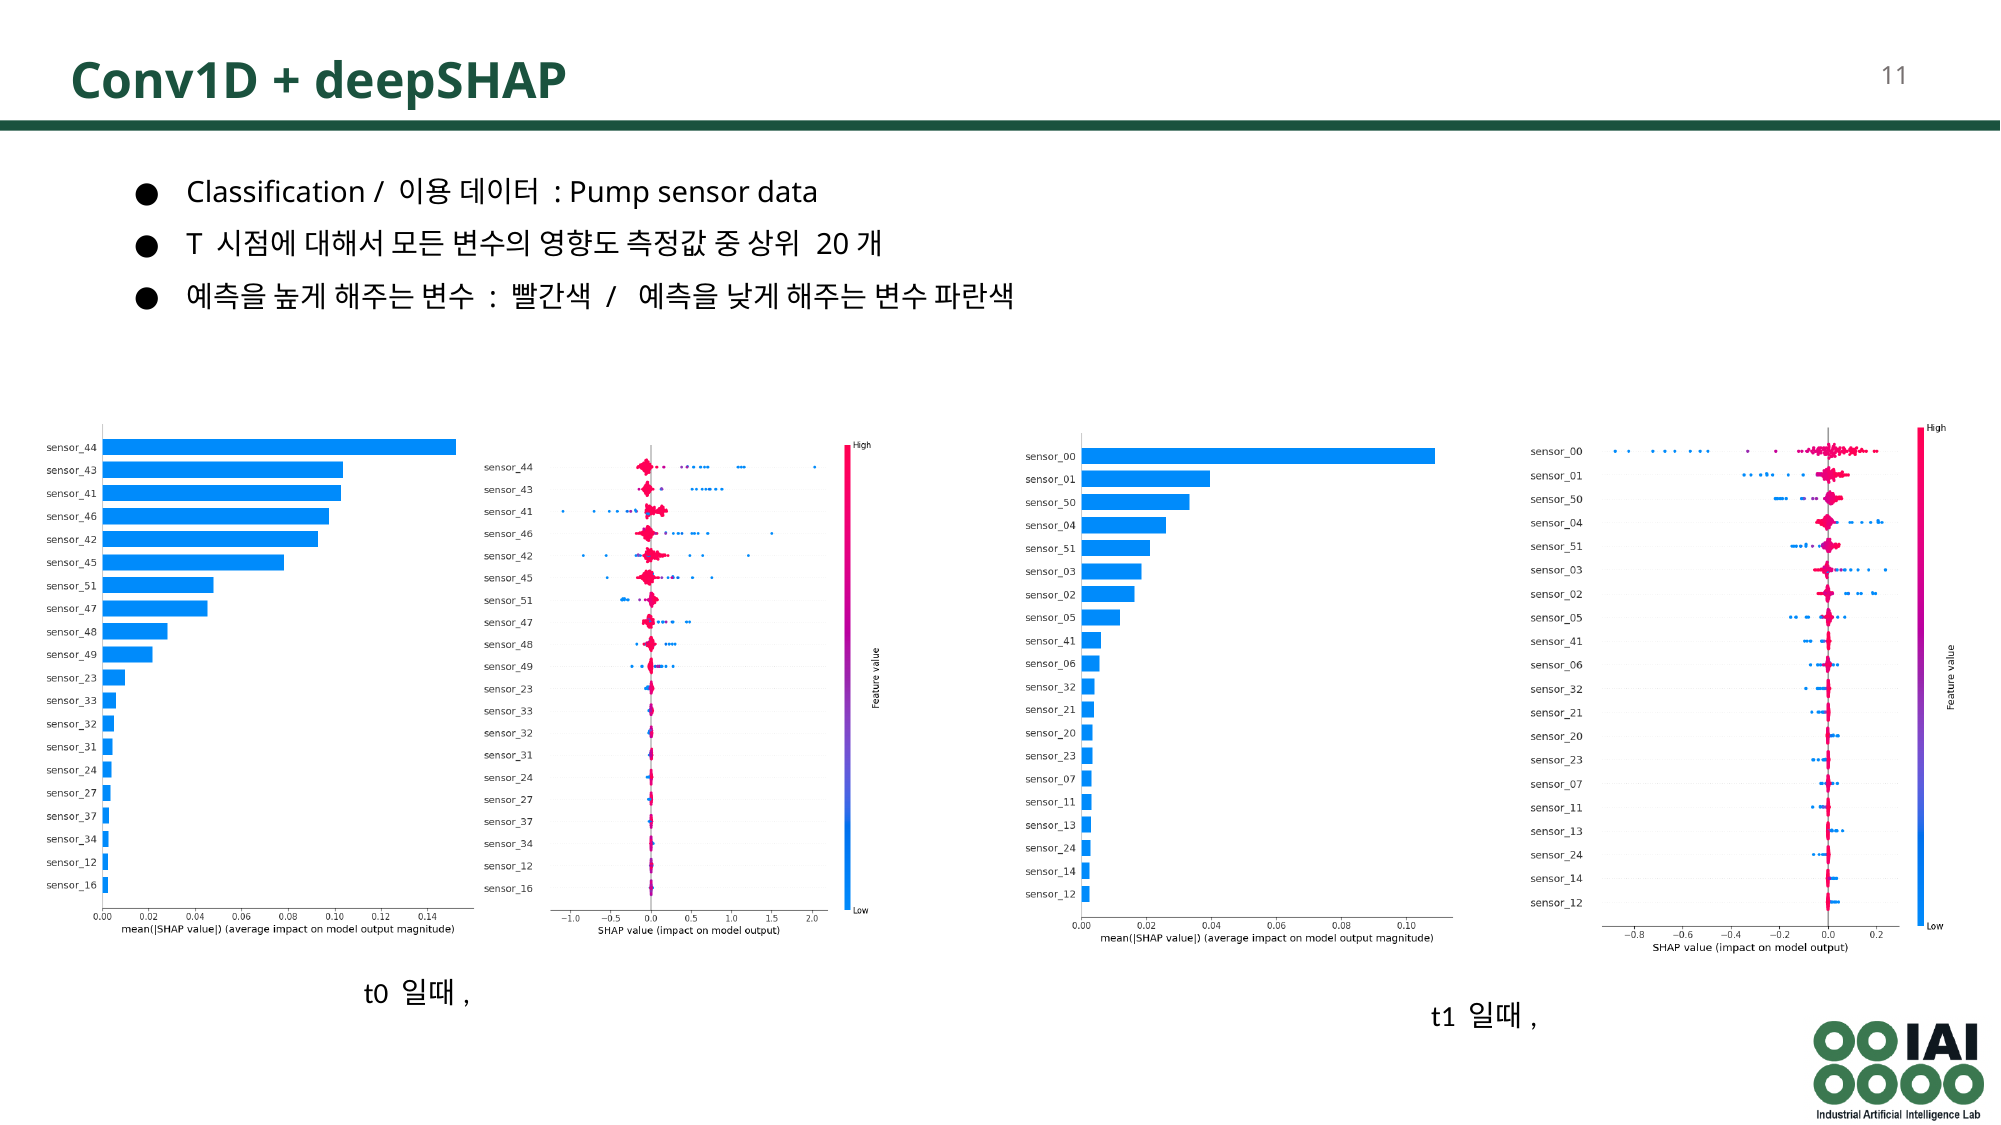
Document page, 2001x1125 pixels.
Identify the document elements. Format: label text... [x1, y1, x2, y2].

title Conv1D + deepSHAP [68, 46, 1033, 237]
picture [1523, 417, 1963, 960]
picture [1019, 427, 1458, 950]
text_box t0 일때, [348, 959, 537, 1055]
text_box t1 일때, [1416, 982, 1605, 1078]
text_box Classification / 이용 데이터 : Pump sensor data T 시점에 대해서 모든 변수의 영향도 측정값 중 상위 20개 예측을 높게 해주는 변수 : 빨간색 / 예측을 낮게 해주는 변수 파란색 [96, 158, 1881, 1057]
picture [40, 418, 886, 941]
picture [1803, 1015, 1992, 1125]
